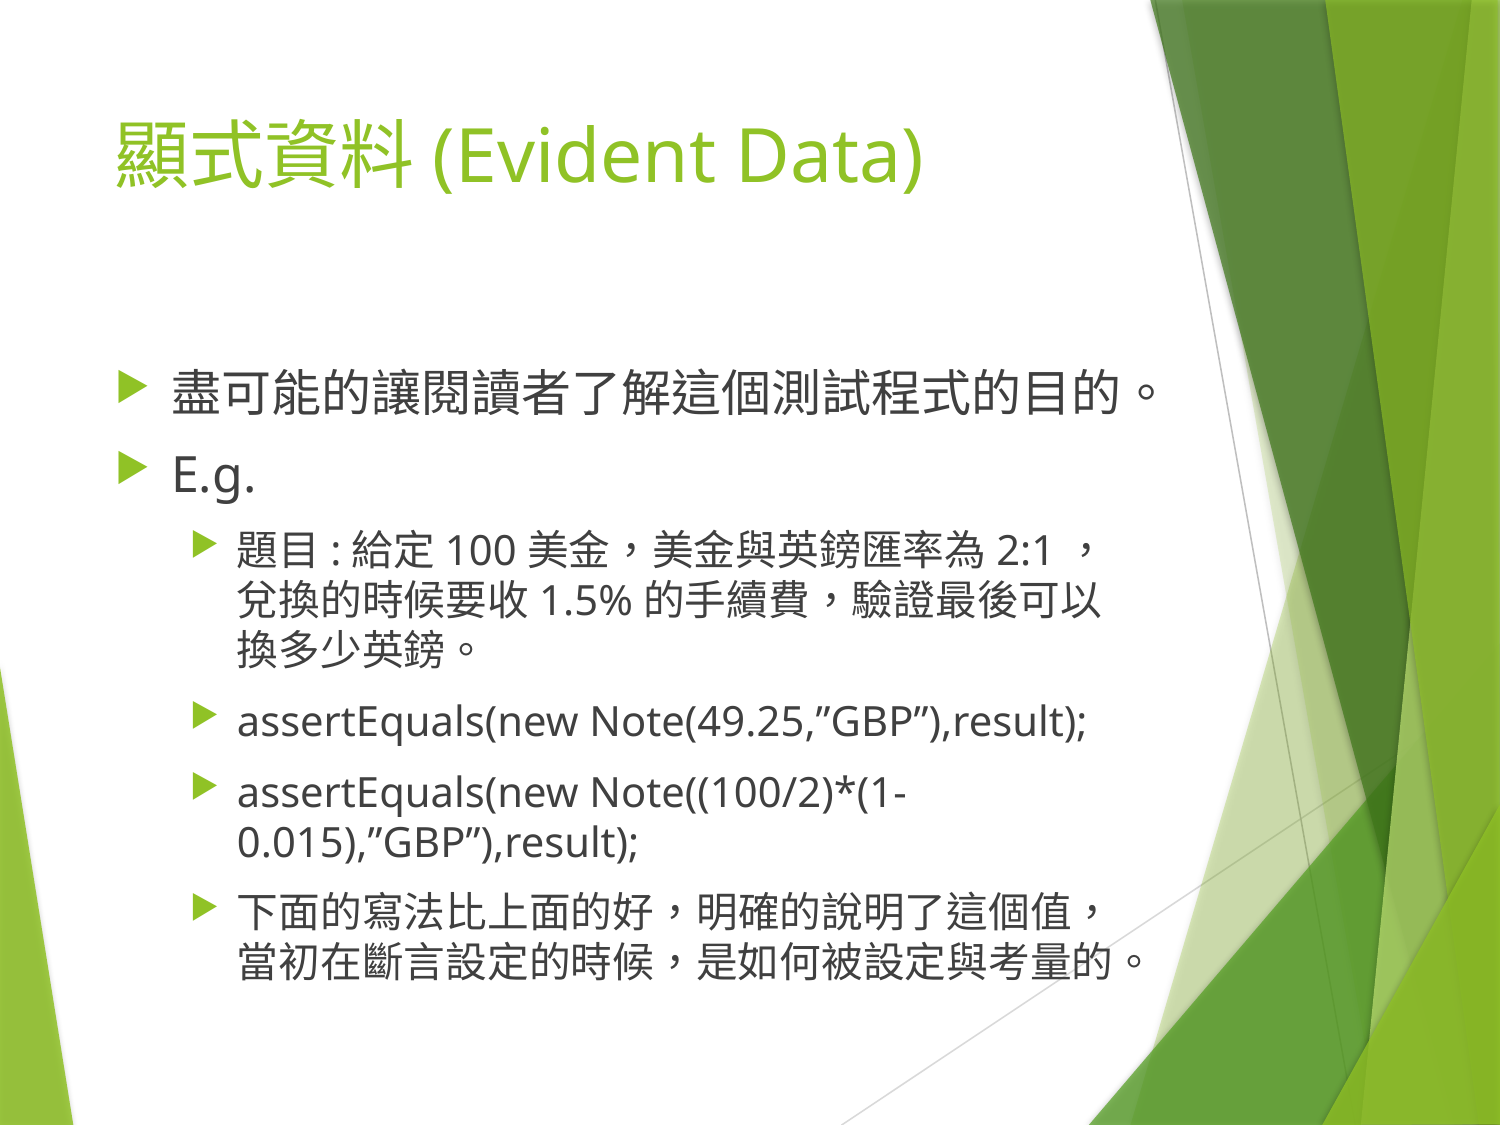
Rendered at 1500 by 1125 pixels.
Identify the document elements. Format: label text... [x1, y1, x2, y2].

list 盡可能的讓閱讀者了解這個測試程式的目的。 E.g. 題目:給定100美金，美金與英鎊匯率為2:1，兌換的時候要收1.5%的手續費，驗證最後可以換多少英鎊。 assertEquals(new Note(49.25,”GBP”),result); assertEquals(new Note((100/2)*(1-0.015),”GBP”),result); 下面的寫法比上面的好，明確的說明了這個值，當初在斷言設定的時候，是如何被設定與考量的。 [99, 354, 1142, 992]
title 顯式資料(Evident Data) [99, 99, 1142, 317]
